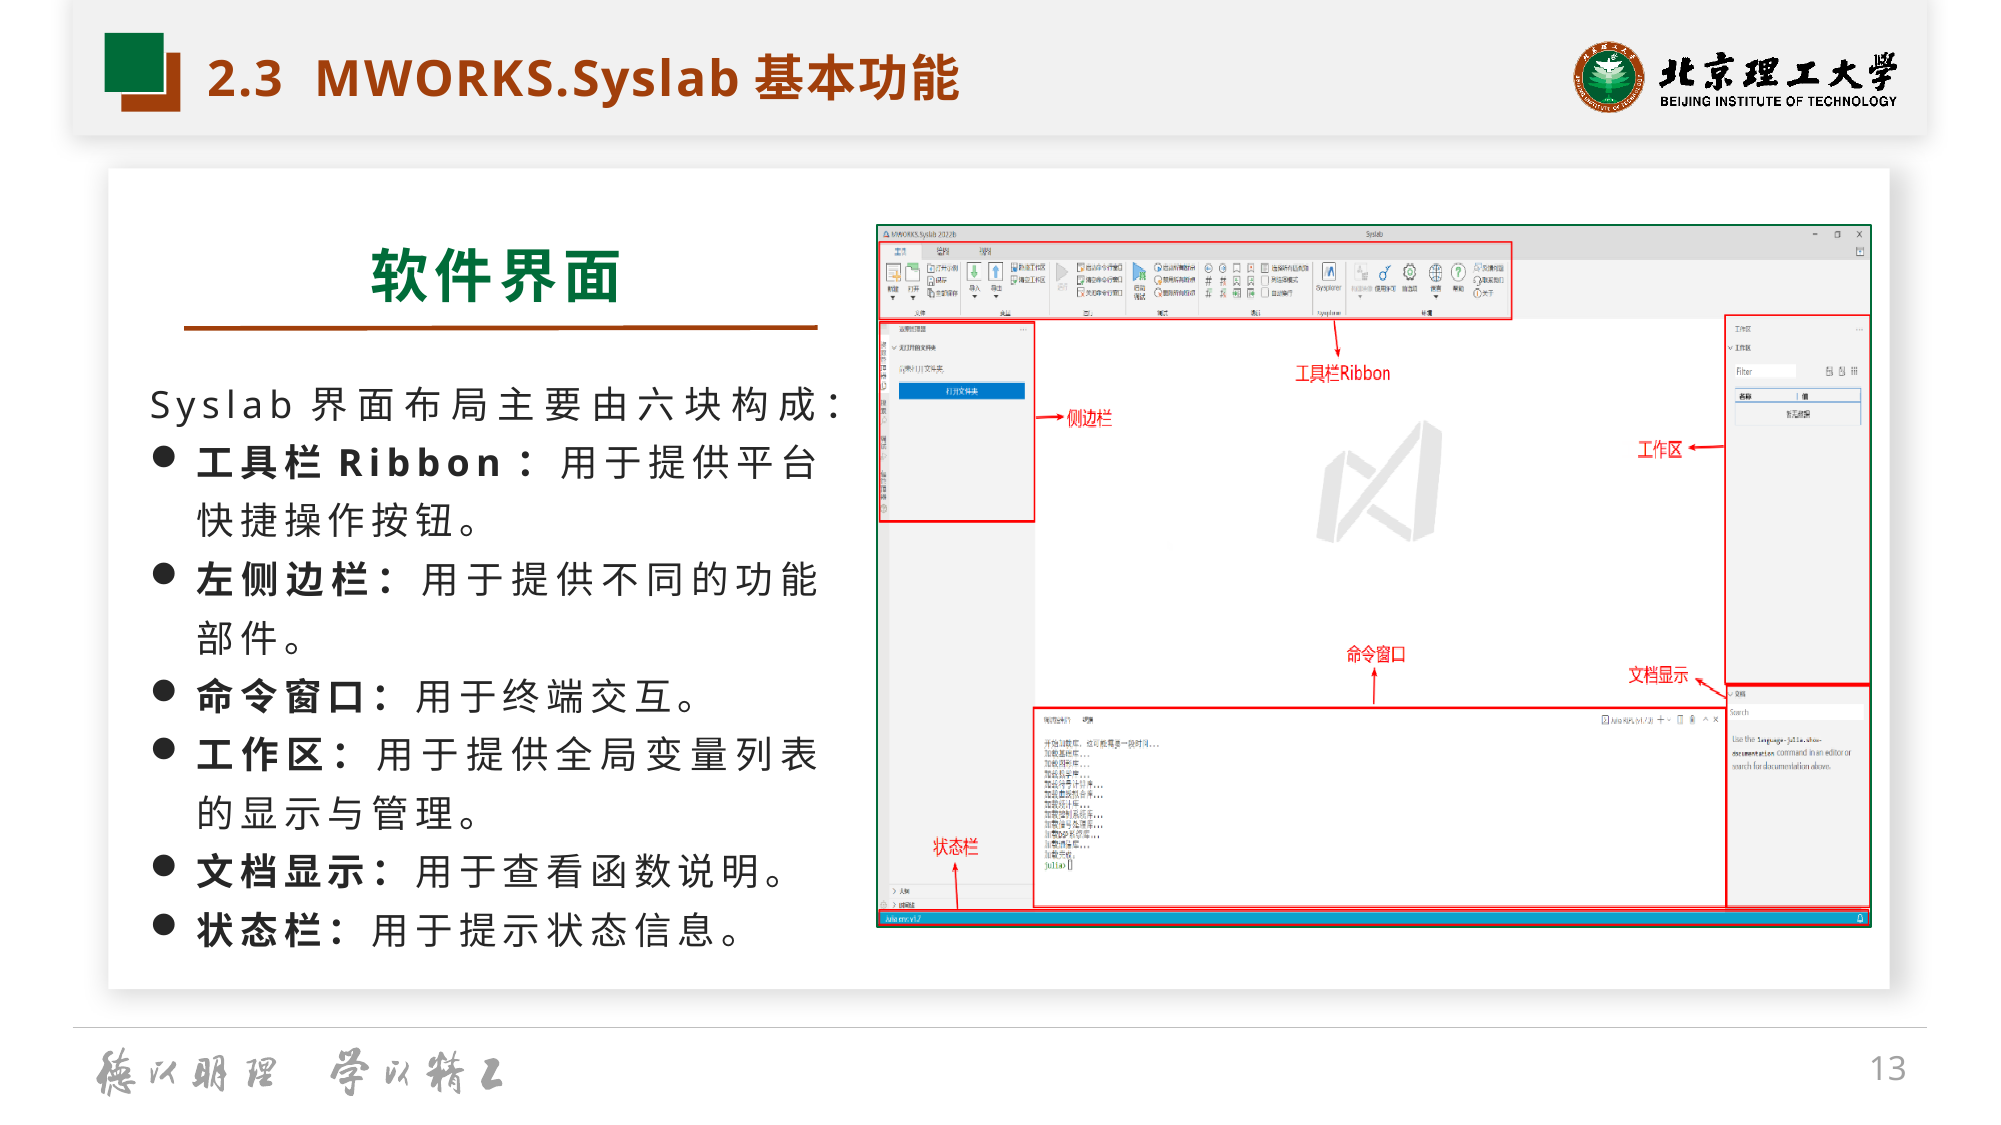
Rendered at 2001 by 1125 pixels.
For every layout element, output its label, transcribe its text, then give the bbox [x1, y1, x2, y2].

text_box [107, 167, 1891, 990]
text_box Syslab界面布局主要由六块构成： 工具栏Ribbon：用于提供平台快捷操作按钮。 左侧边栏：用于提供不同的功能部件。 命令窗口：用于终端交互。 工作区：用于提供全局变量列表的显示与管理。 文档显示：用于查看函数说明。 状态栏：用于提示状态信息。 [149, 367, 825, 943]
picture [1573, 41, 1897, 113]
picture [878, 225, 1870, 926]
text_box 软件界面 [184, 217, 809, 309]
title 2.3 MWORKS.Syslab基本功能 [192, 45, 1513, 115]
